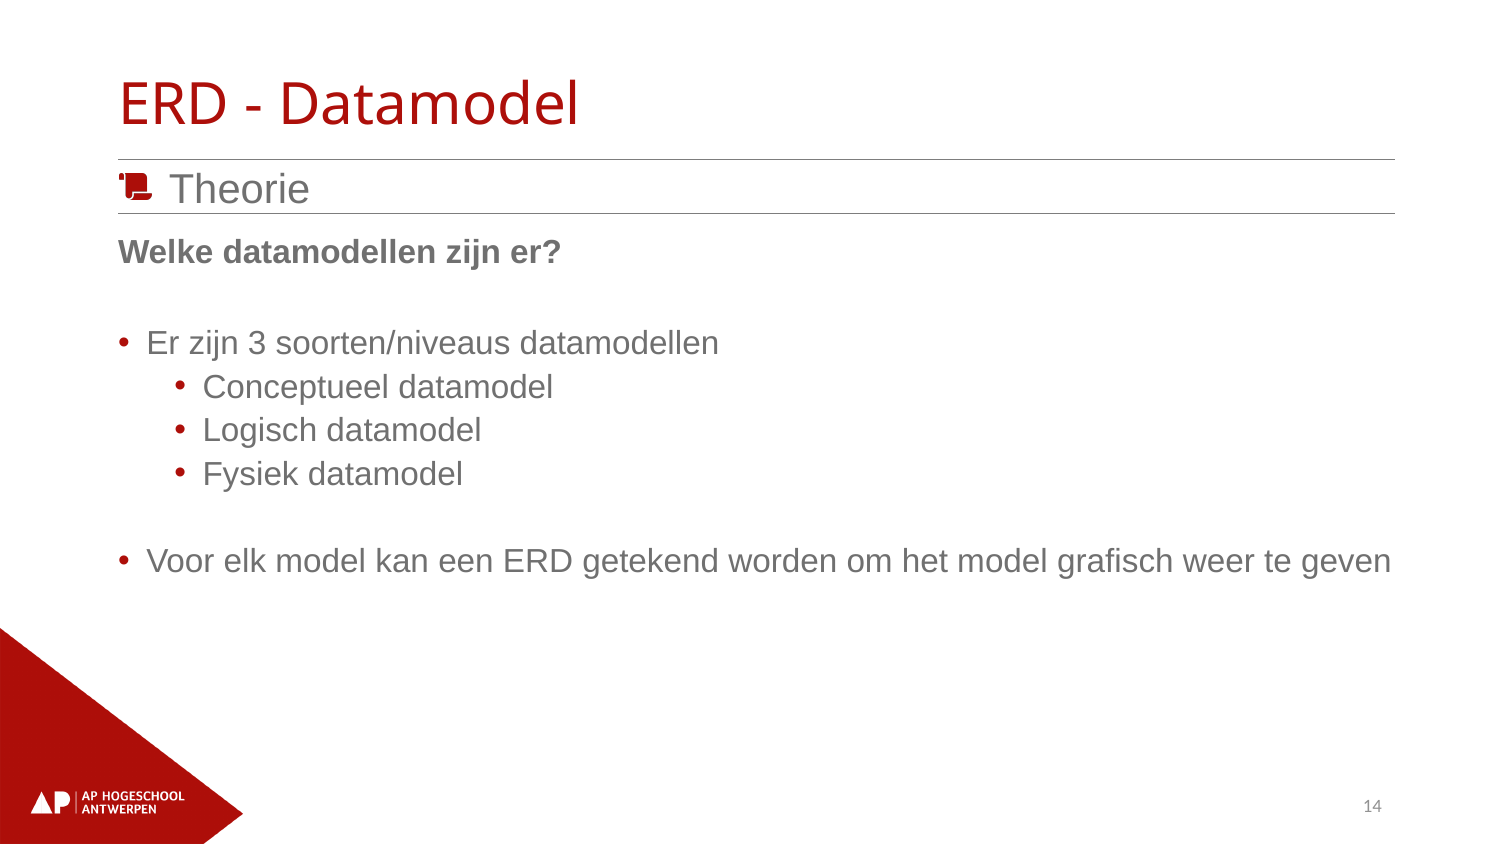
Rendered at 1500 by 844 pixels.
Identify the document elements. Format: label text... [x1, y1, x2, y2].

picture [0, 623, 246, 844]
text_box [118, 154, 1429, 220]
slide_number 14 [1263, 782, 1397, 827]
list Welke datamodellen zijn er? Er zijn 3 soorten/niveaus datamodellen Conceptueel datamodel Logisch datamodel Fysiek datamodel Voor elk model kan een ERD getekend worden om het model grafisch weer te geven [103, 226, 1429, 690]
title ERD - Datamodel [103, 66, 1397, 141]
